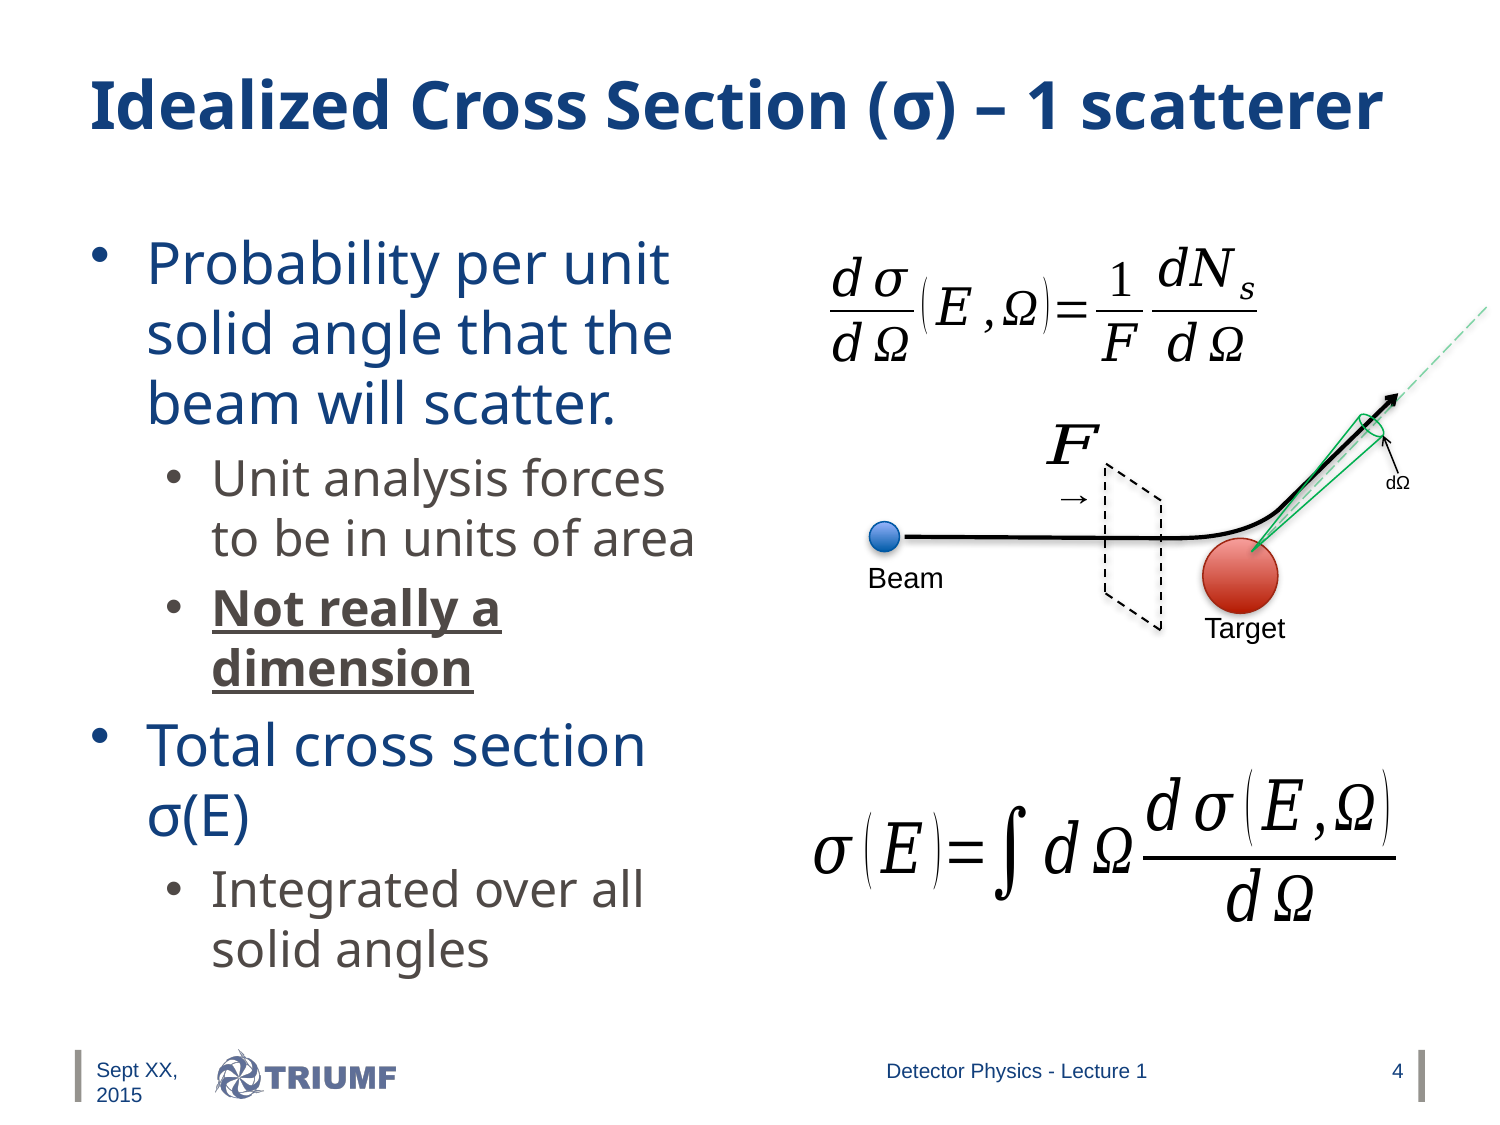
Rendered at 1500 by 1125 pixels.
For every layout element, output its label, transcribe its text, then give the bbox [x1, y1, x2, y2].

slide_number Sept XX, 2015 [81, 1048, 213, 1125]
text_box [1105, 463, 1163, 502]
slide_number 4 [1182, 1049, 1419, 1125]
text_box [852, 306, 1487, 654]
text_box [1105, 593, 1163, 632]
title Idealized Cross Section (σ) – 1 scatterer [74, 61, 1426, 162]
footer Detector Physics - Lecture 1 [394, 1049, 1163, 1125]
